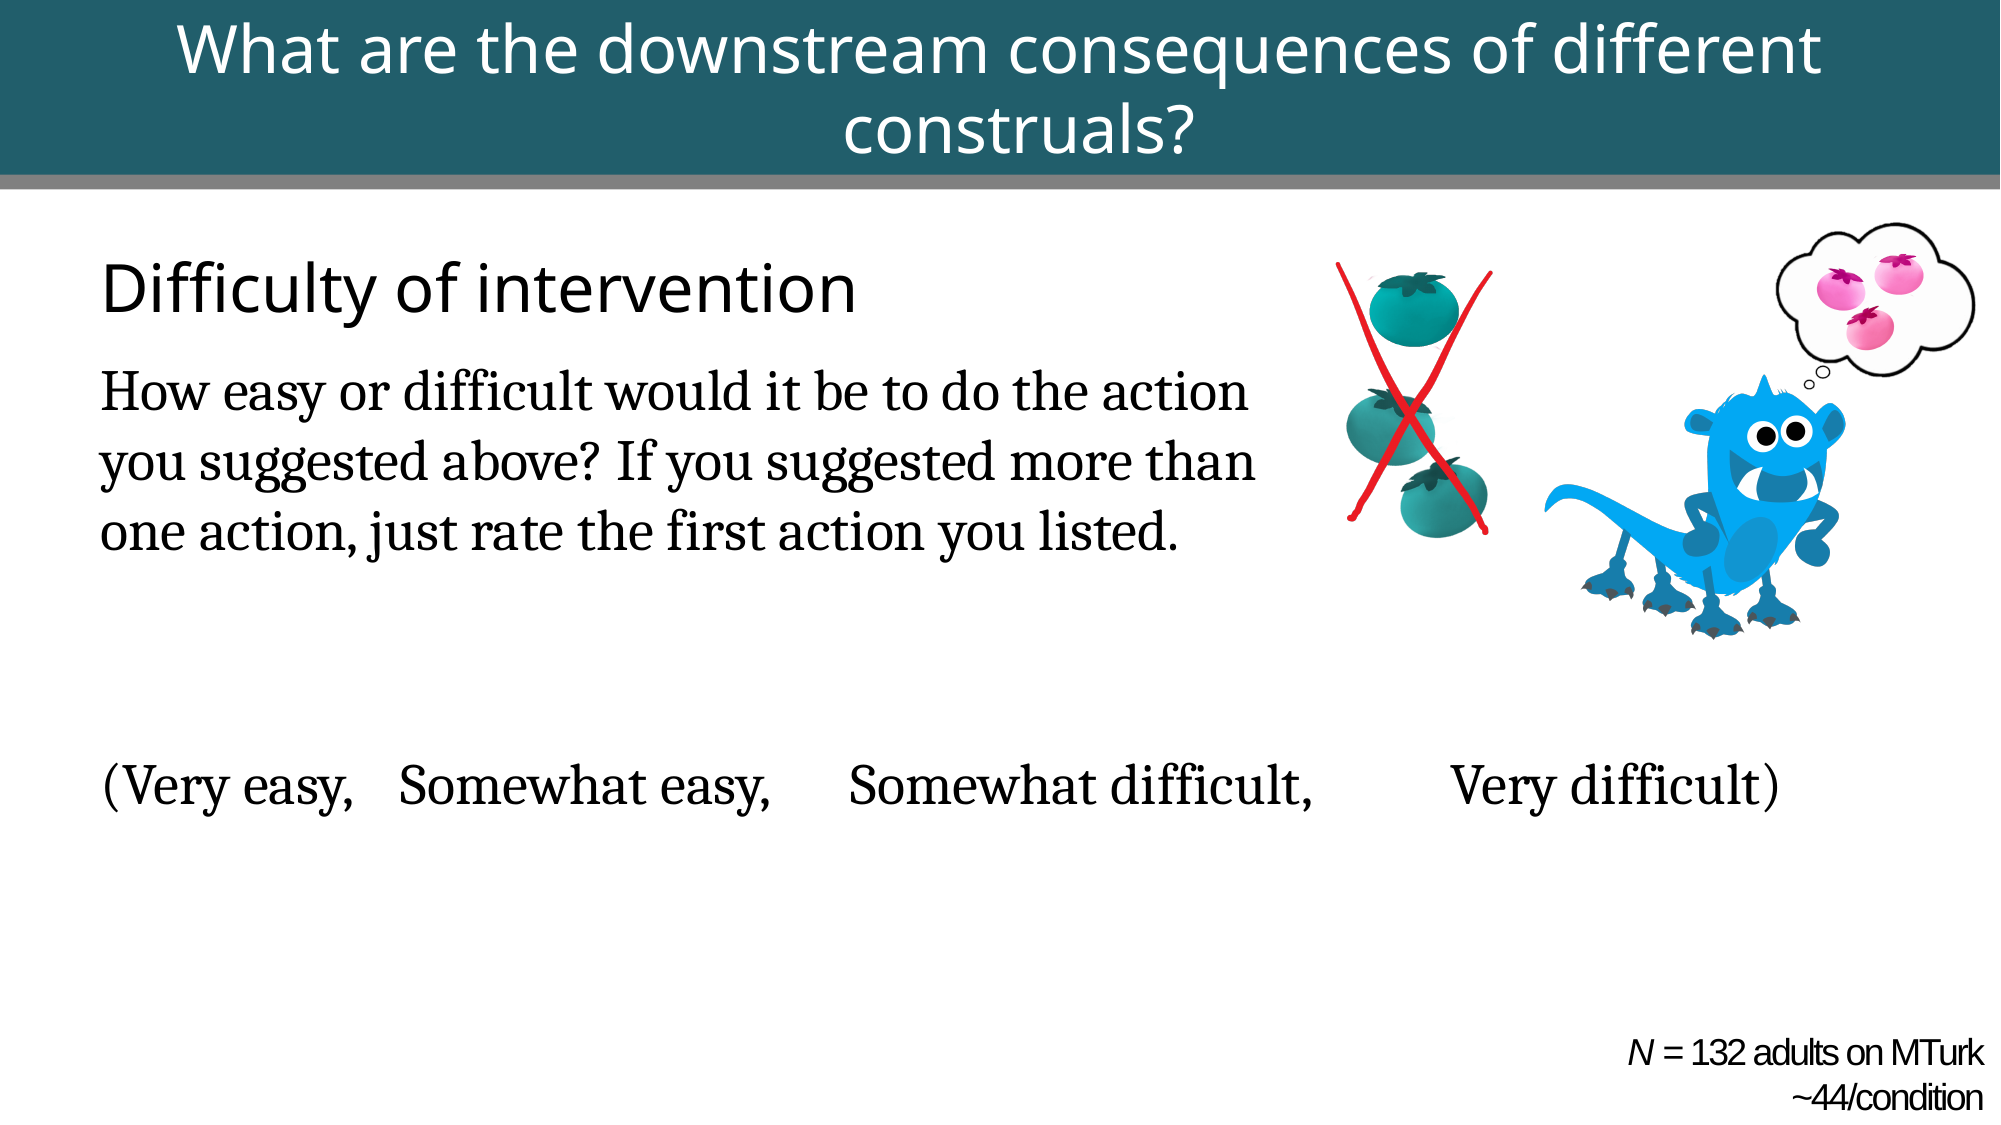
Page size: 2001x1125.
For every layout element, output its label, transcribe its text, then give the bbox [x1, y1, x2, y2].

text_box How easy or difficult would it be to do the action you suggested above? If you suggested more than one action, just rate the first action you listed. [85, 344, 1320, 570]
text_box N = 132 adults on MTurk ~44/condition [1607, 1020, 2000, 1125]
picture [1538, 208, 2000, 645]
text_box What are the downstream consequences of different construals? [0, 0, 2000, 175]
picture [1319, 238, 1519, 563]
text_box Difficulty of intervention [85, 238, 943, 334]
text_box Calibration > Intro/contrast > Construal > Possibility of change > Normativity > Intervention [0, 175, 2000, 190]
text_box (Very easy, Somewhat easy, Somewhat difficult, Very difficult) [85, 738, 1804, 824]
